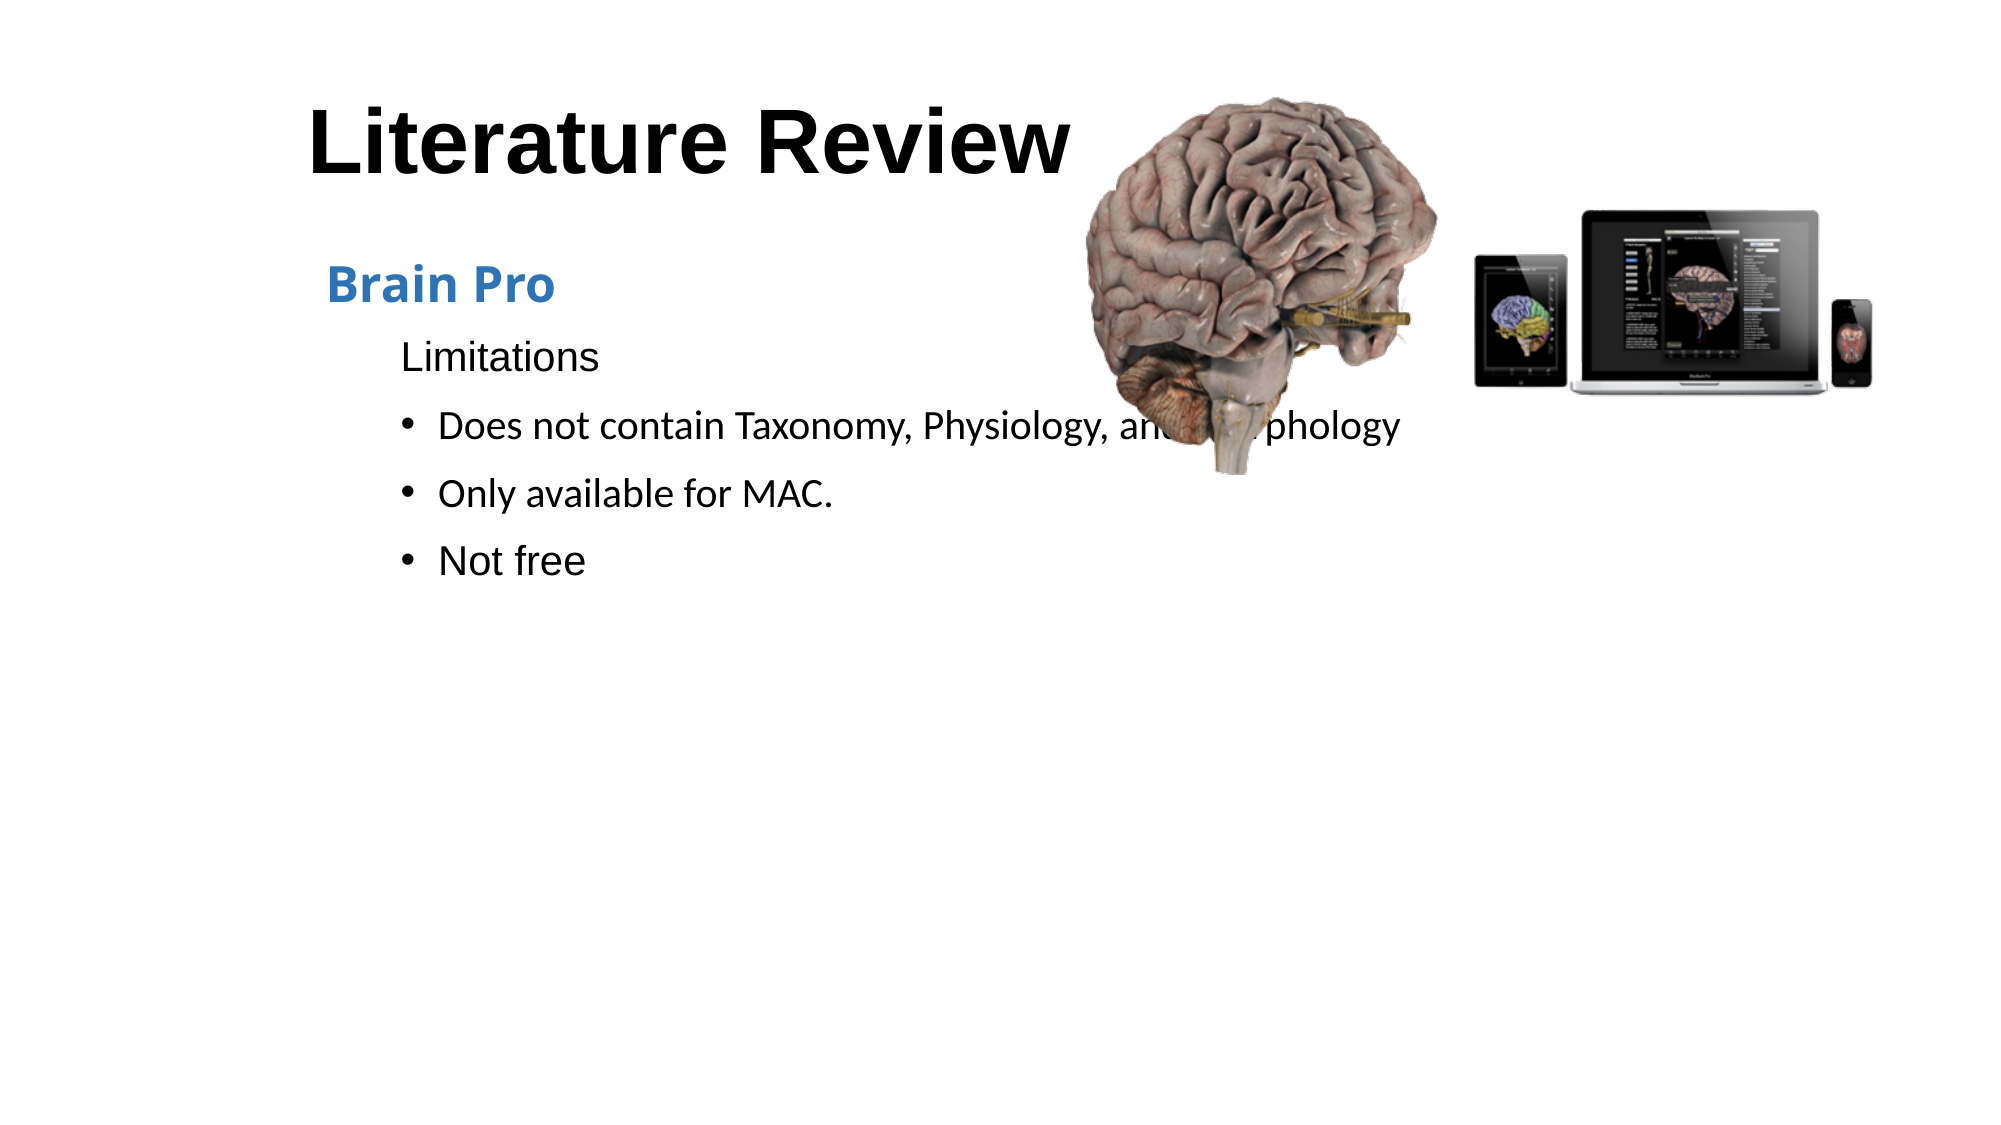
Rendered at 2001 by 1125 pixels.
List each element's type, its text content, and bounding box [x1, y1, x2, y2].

list Brain Pro Limitations Does not contain Taxonomy, Physiology, and Morphology Only available for MAC. Not free [235, 240, 1893, 1125]
title Literature Review [292, 0, 1936, 288]
picture [1064, 32, 1901, 543]
